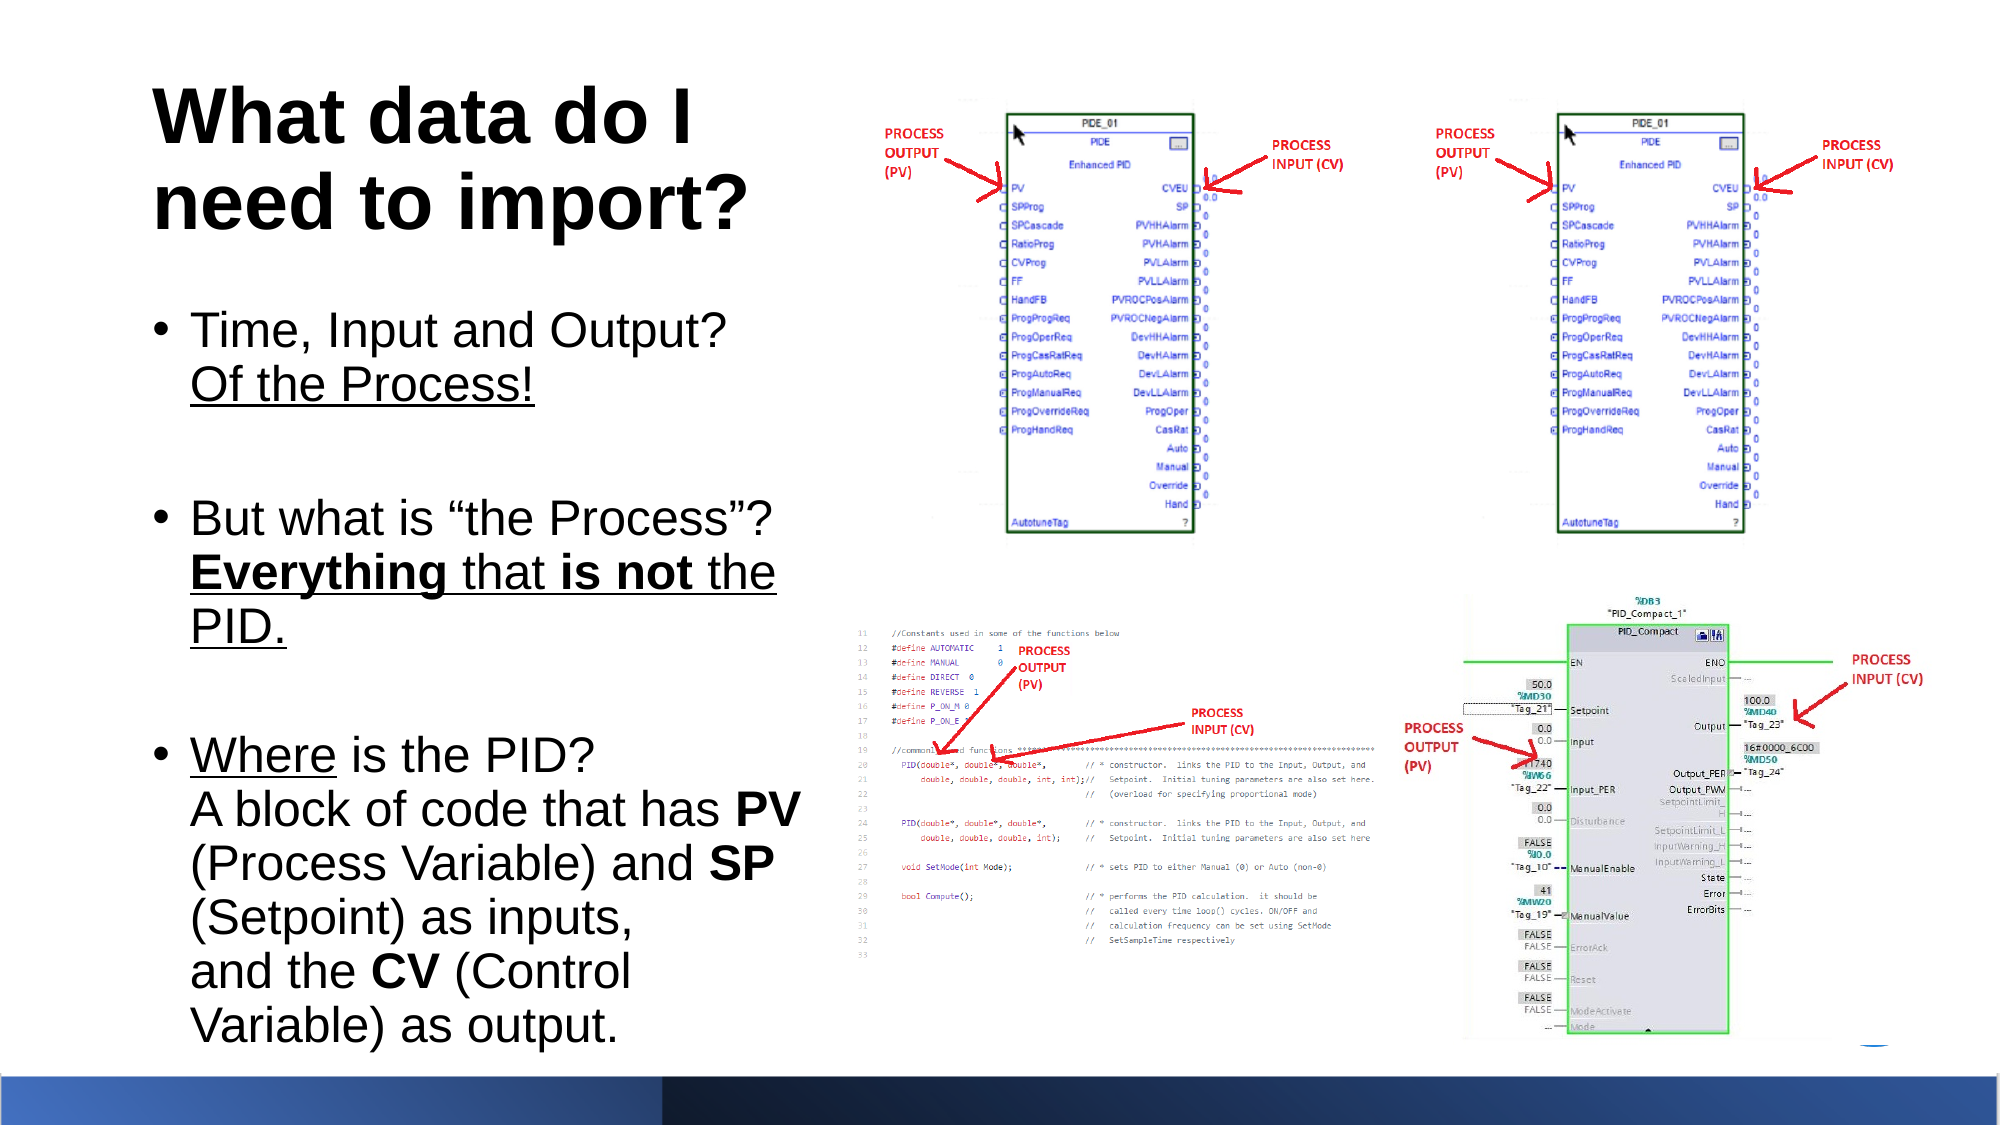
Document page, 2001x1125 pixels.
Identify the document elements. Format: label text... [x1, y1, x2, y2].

list Time, Input and Output? Of the Process! But what is “the Process”? Everything that is not the PID. Where is the PID? A block of code that has PV (Process Variable) and SP (Setpoint) as inputs, and the CV (Control Variable) as output. [137, 296, 832, 1031]
picture [0, 1073, 2000, 1125]
picture [1399, 594, 1932, 1047]
picture [848, 622, 1382, 959]
picture [875, 98, 1355, 549]
picture [1426, 98, 1905, 549]
title What data do I need to import? [137, 36, 876, 254]
